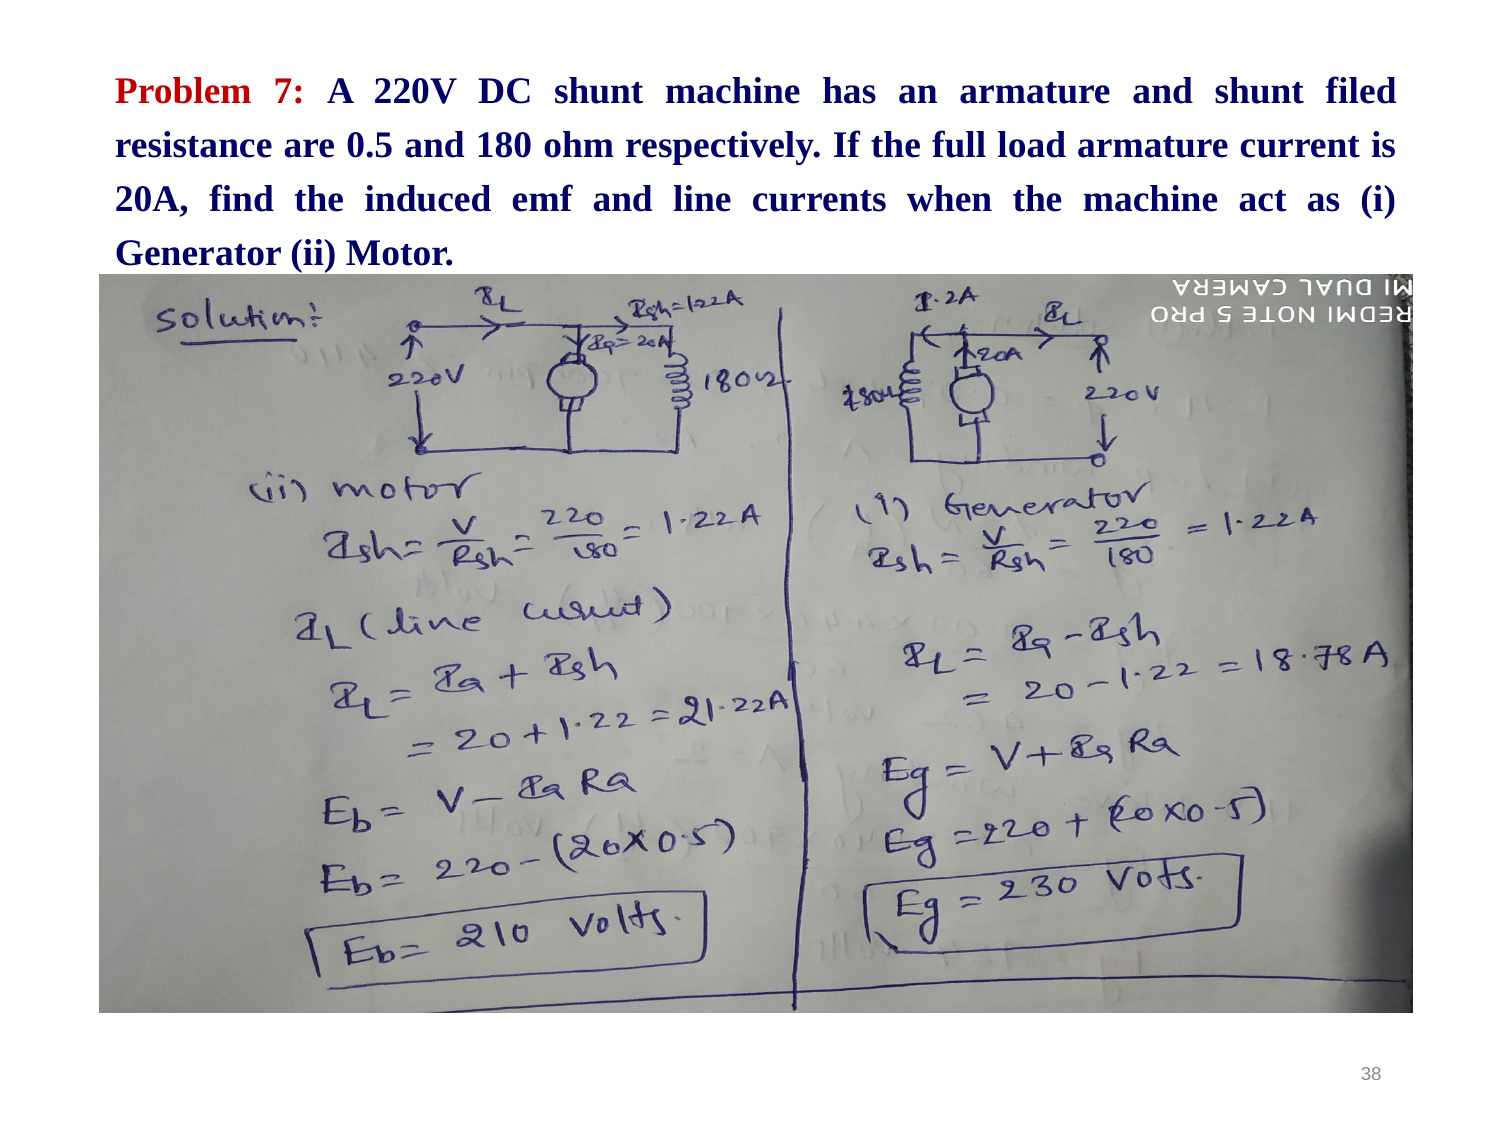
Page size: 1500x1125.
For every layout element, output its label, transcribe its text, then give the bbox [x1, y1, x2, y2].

slide_number 38 [1059, 1042, 1397, 1103]
picture [99, 274, 1413, 1013]
list Problem 7: A 220V DC shunt machine has an armature and shunt filed resistance are 0.5 and 180 ohm respectively. If the full load armature current is 20A, find the induced emf and line currents when the machine act as (i) Generator (ii) Motor. [99, 50, 1413, 274]
